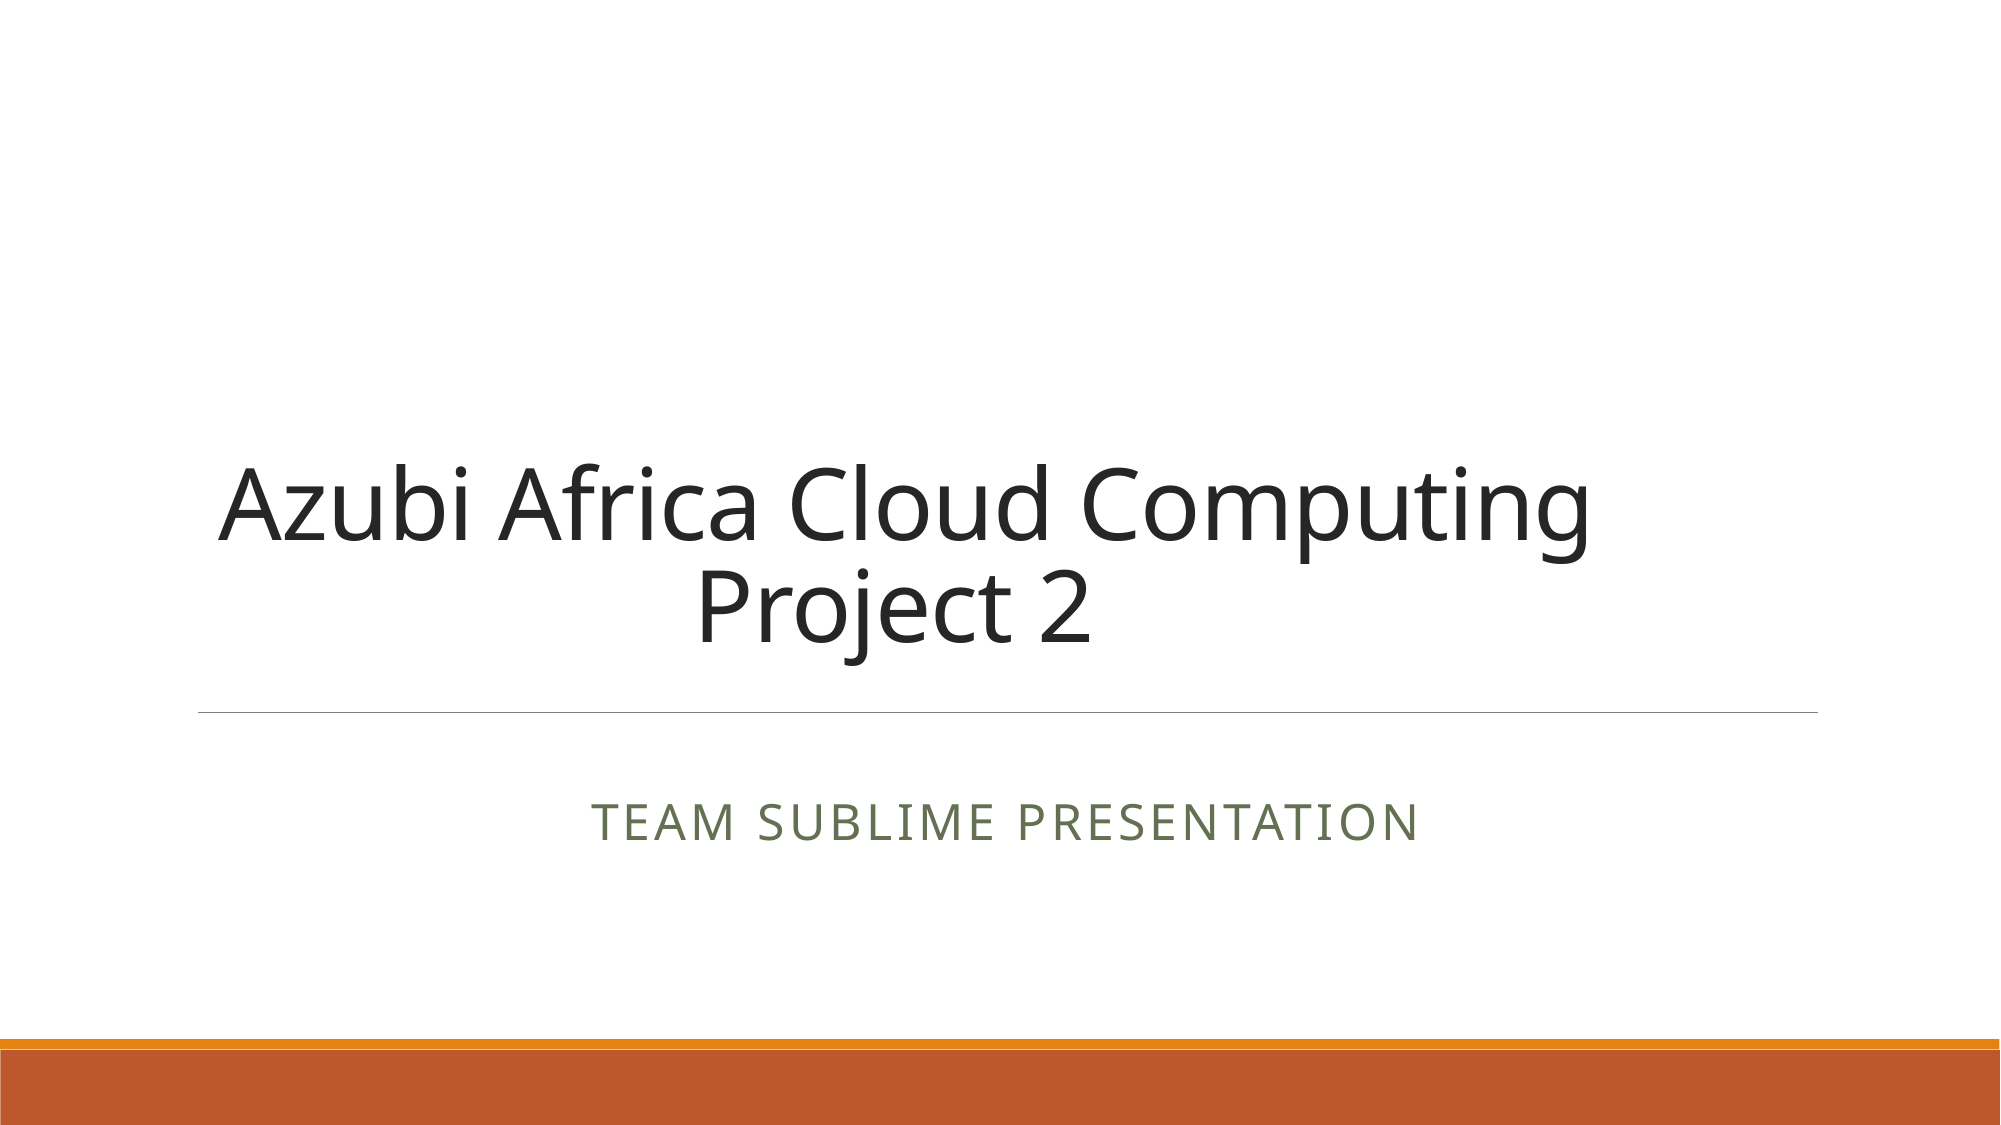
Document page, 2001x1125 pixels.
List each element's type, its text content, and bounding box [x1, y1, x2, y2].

subtitle Team Sublime Presentation [180, 730, 1831, 919]
title Azubi Africa Cloud Computing Project 2 [111, 448, 1702, 674]
